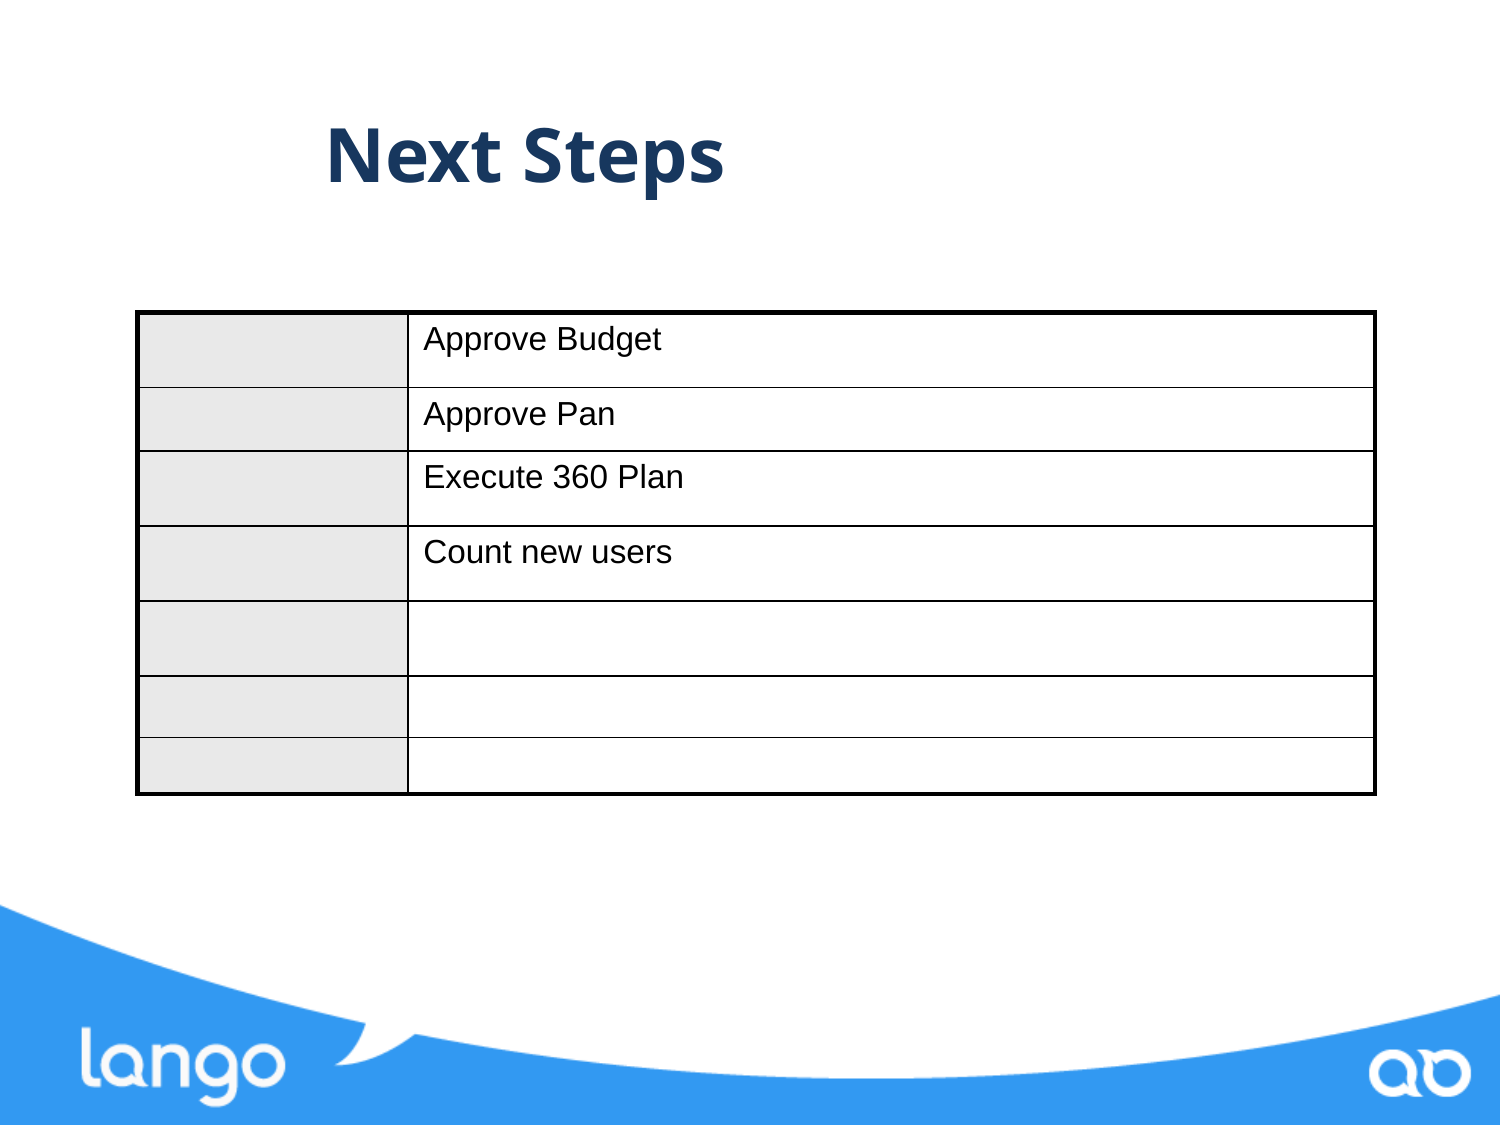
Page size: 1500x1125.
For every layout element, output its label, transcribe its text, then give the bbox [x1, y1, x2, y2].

table_header Approve Budget [409, 315, 1373, 387]
table_cell Count new users [409, 527, 1373, 600]
table_cell [140, 388, 407, 450]
table_cell [140, 602, 407, 675]
table_cell Approve Pan [409, 388, 1373, 450]
table_cell [140, 527, 407, 600]
table_cell [140, 738, 407, 792]
picture [0, 899, 1500, 1125]
table_cell [140, 677, 407, 737]
table_cell [409, 677, 1373, 737]
table_cell [409, 738, 1373, 792]
table_header [140, 315, 407, 387]
table_cell [409, 602, 1373, 675]
title Next Steps [50, 50, 1000, 256]
table_cell Execute 360 Plan [409, 452, 1373, 525]
table_cell [140, 452, 407, 525]
